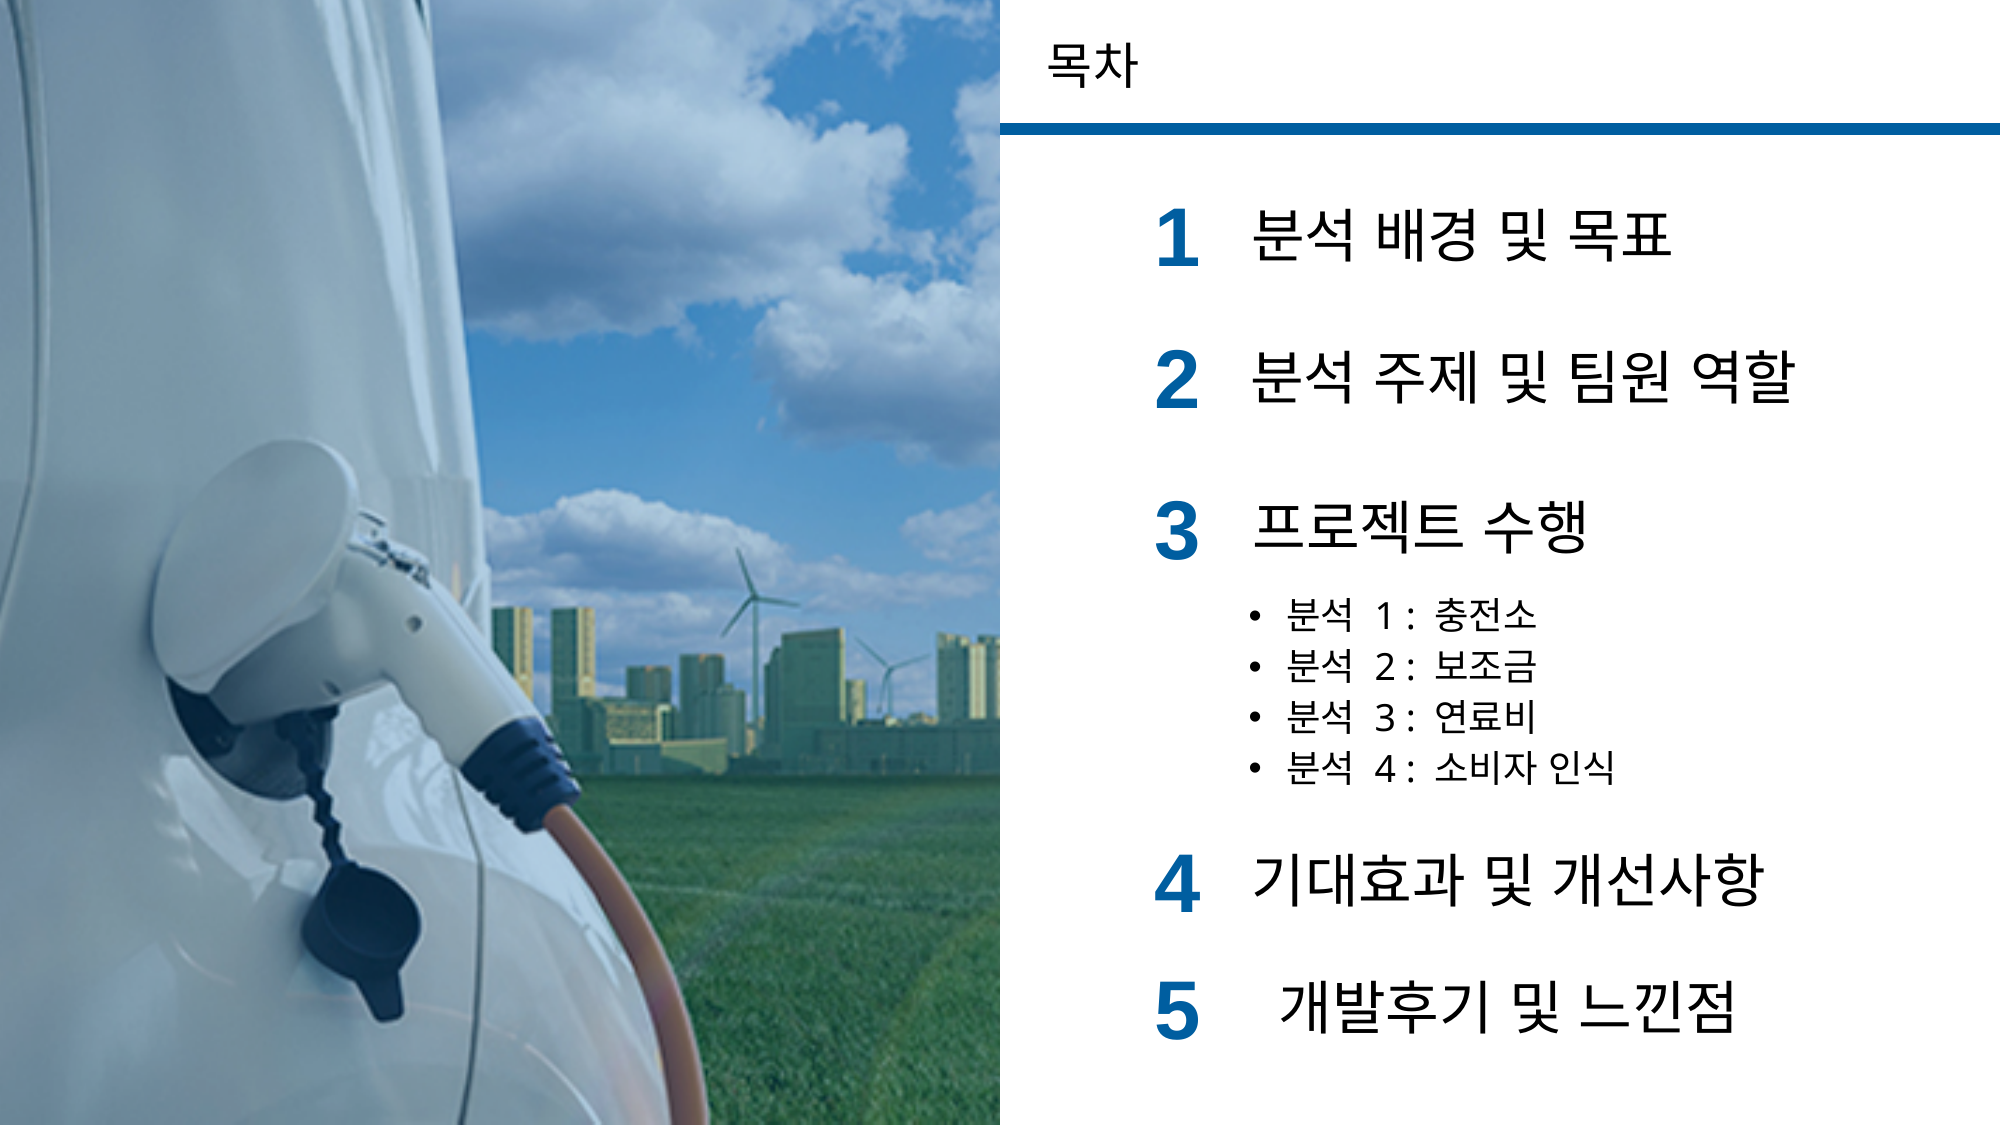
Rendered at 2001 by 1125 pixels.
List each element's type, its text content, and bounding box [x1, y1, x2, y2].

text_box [1139, 176, 1688, 293]
text_box 5 [1139, 948, 1238, 1064]
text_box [1139, 468, 1605, 585]
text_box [1139, 318, 1810, 435]
text_box 분석 1 : 충전소 분석 2 : 보조금 분석 3 : 연료비 분석 4 : 소비자 인식 [1158, 589, 2000, 877]
text_box 개발후기 및 느낀점 [1264, 963, 1755, 1049]
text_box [1139, 821, 1781, 938]
picture [0, 0, 1000, 1125]
text_box 목 차 [1031, 26, 1219, 102]
